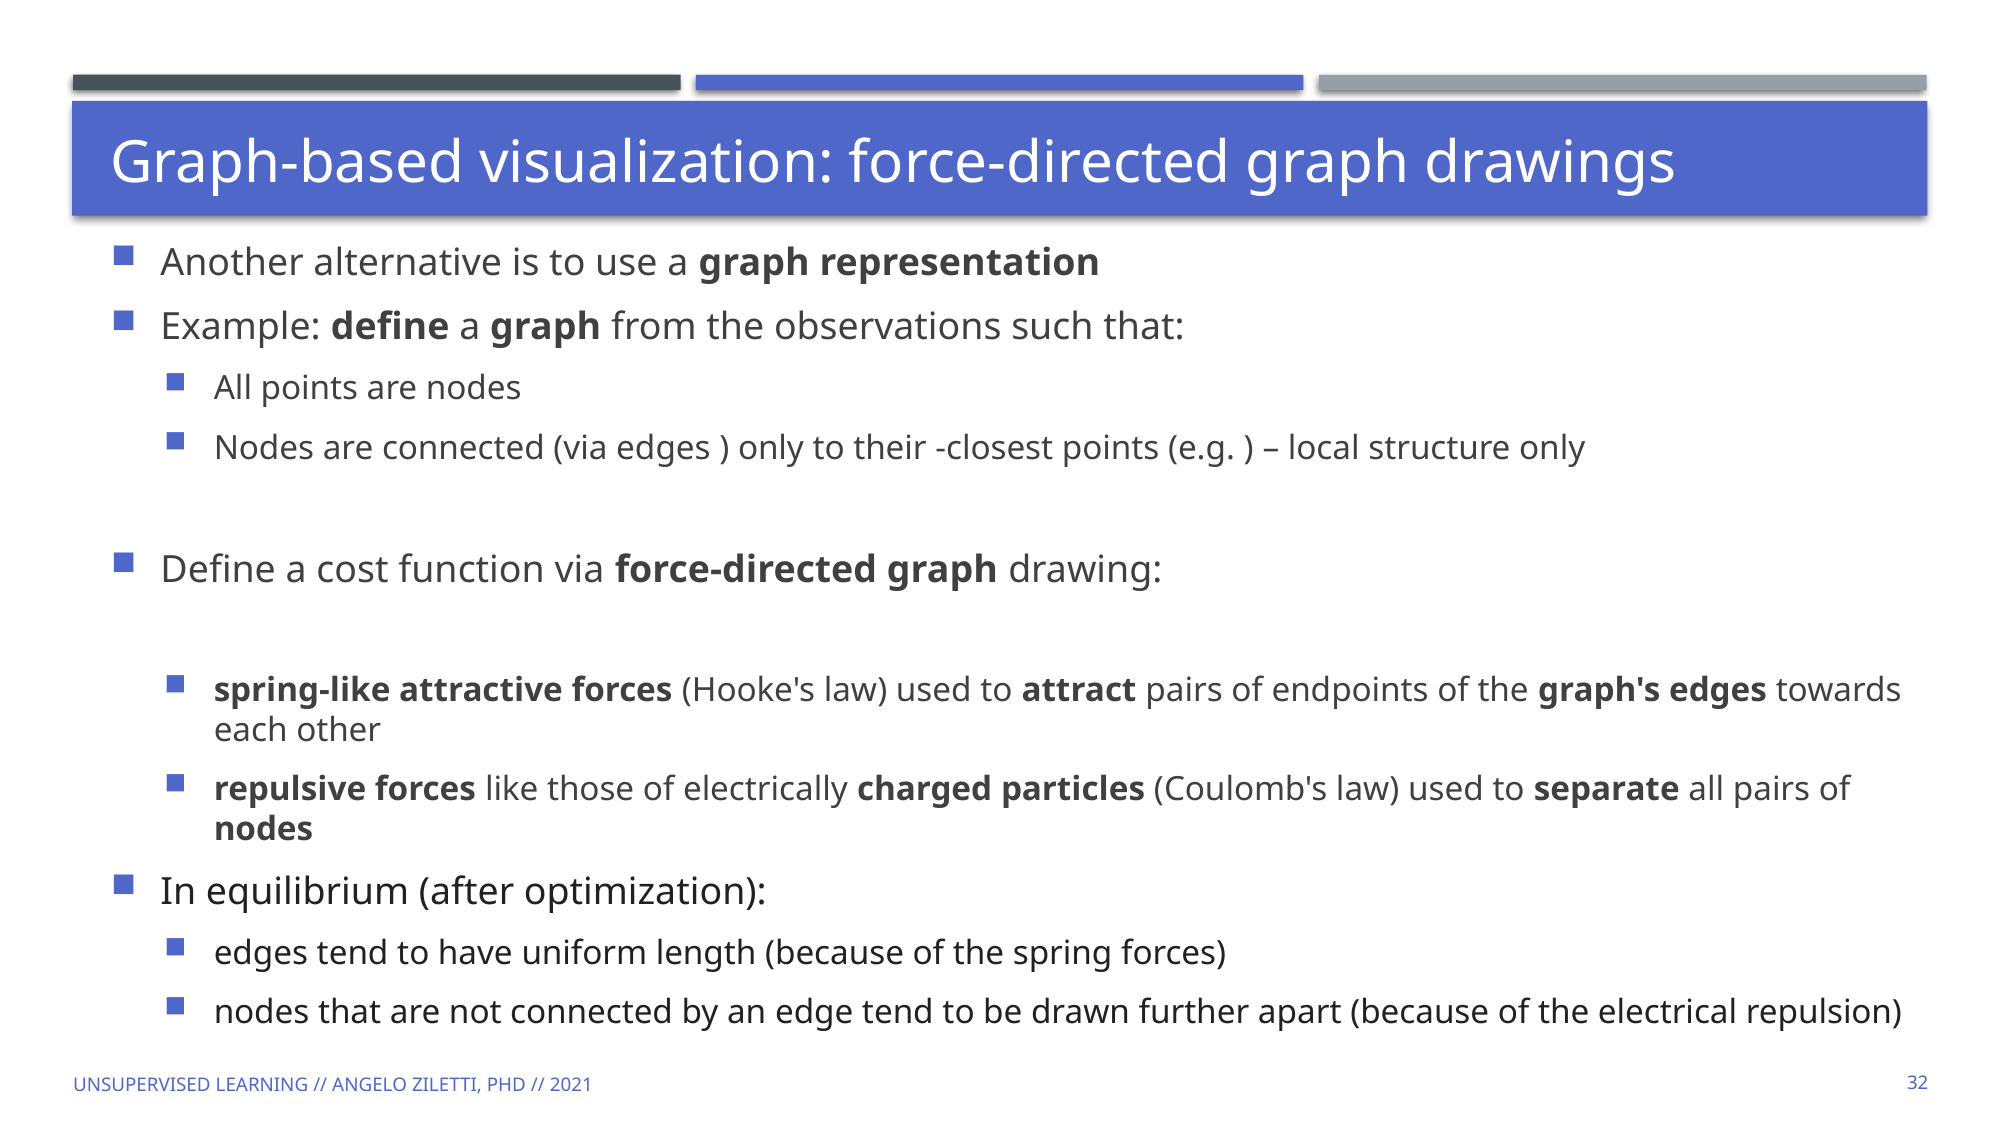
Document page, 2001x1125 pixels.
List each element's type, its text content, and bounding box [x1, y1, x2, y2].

slide_number 32 [1770, 1053, 1944, 1114]
footer Unsupervised learning // Angelo Ziletti, PhD // 2021 [58, 1053, 1177, 1114]
title Graph-based visualization: force-directed graph drawings [95, 115, 1905, 203]
